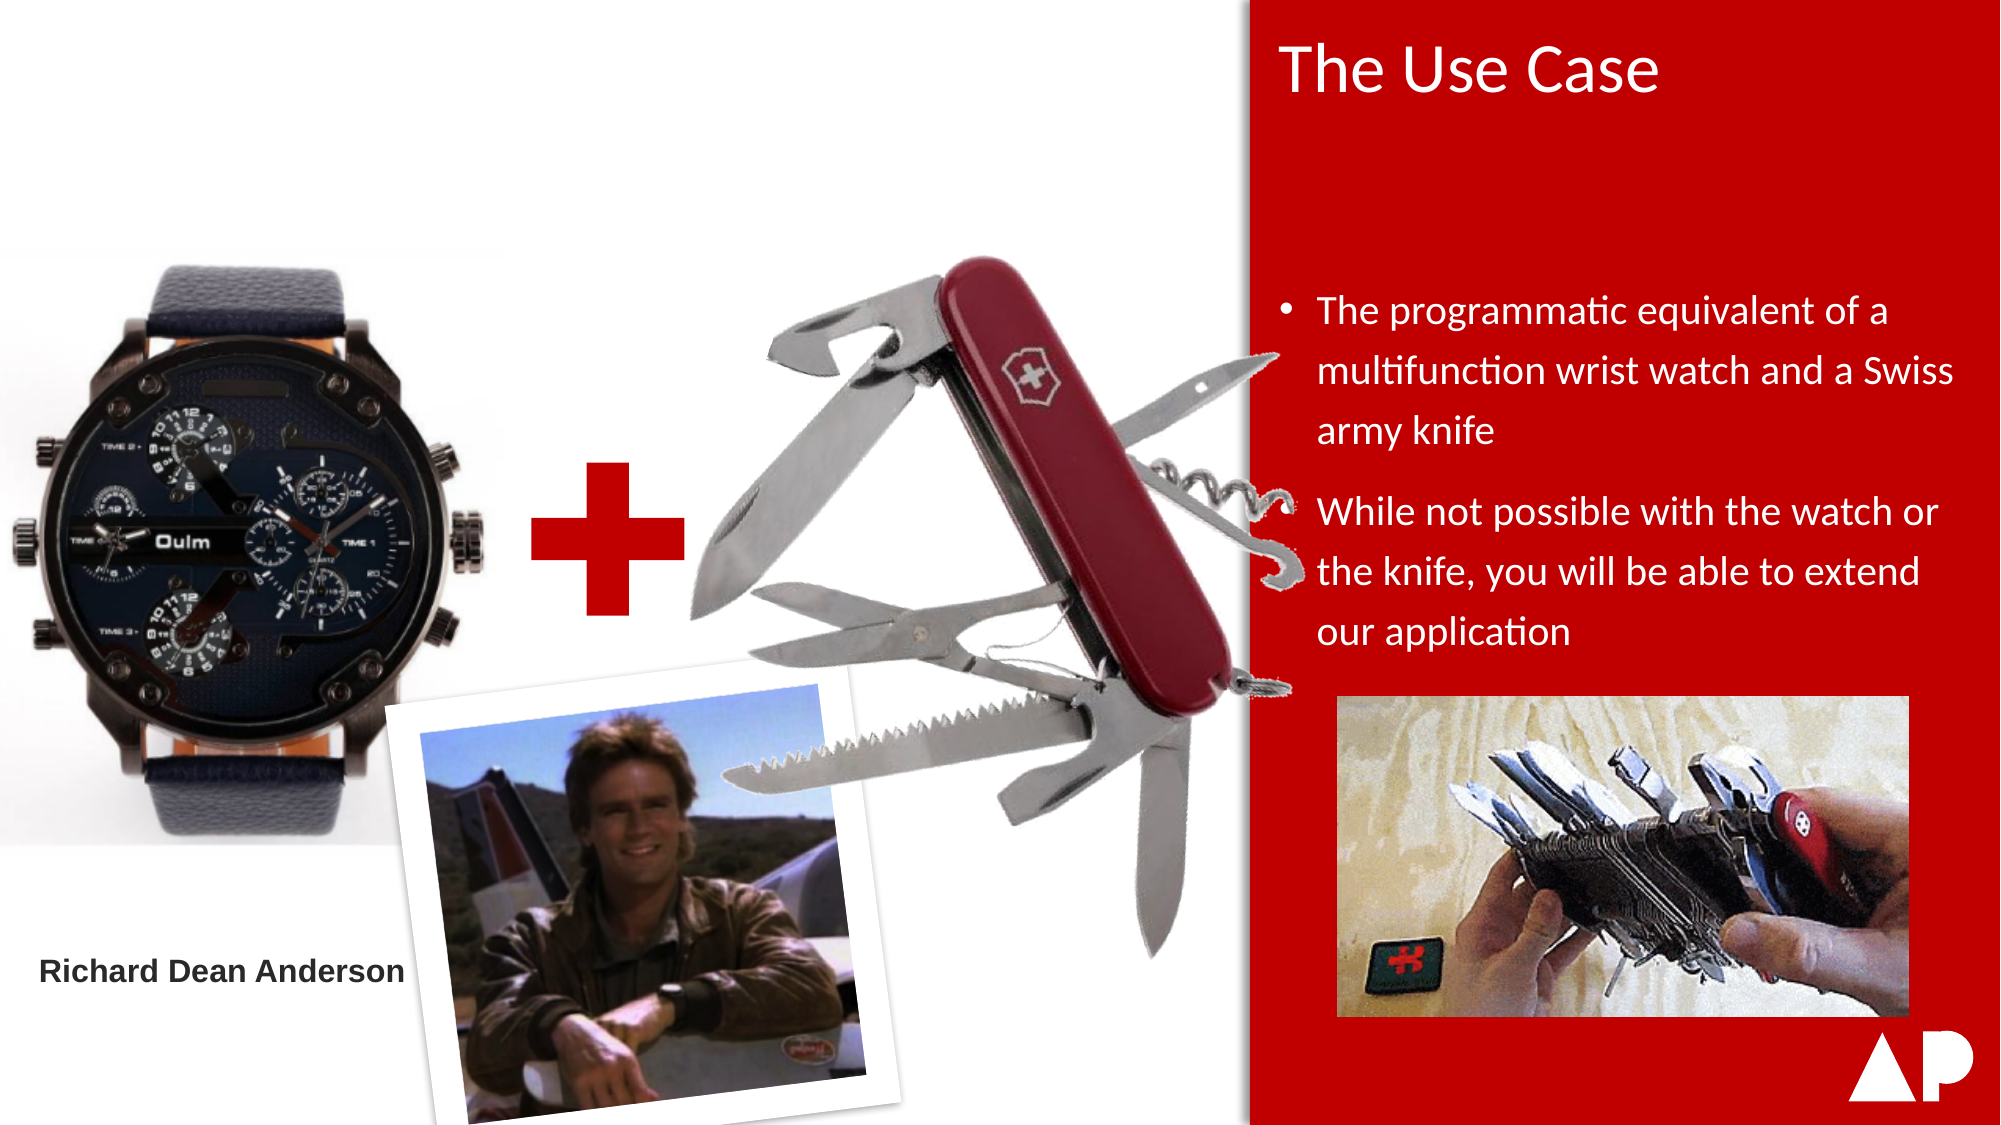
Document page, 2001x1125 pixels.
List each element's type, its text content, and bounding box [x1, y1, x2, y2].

picture [1337, 696, 1909, 1017]
picture [436, 193, 1409, 1124]
title The Use Case [1263, 24, 1982, 209]
text_box Richard Dean Anderson [24, 942, 421, 996]
text_box [530, 461, 685, 617]
list The programmatic equivalent of a multifunction wrist watch and a Swiss army knife While not possible with the watch or the knife, you will be able to extend our application [1264, 265, 1982, 1102]
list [0, 249, 504, 857]
